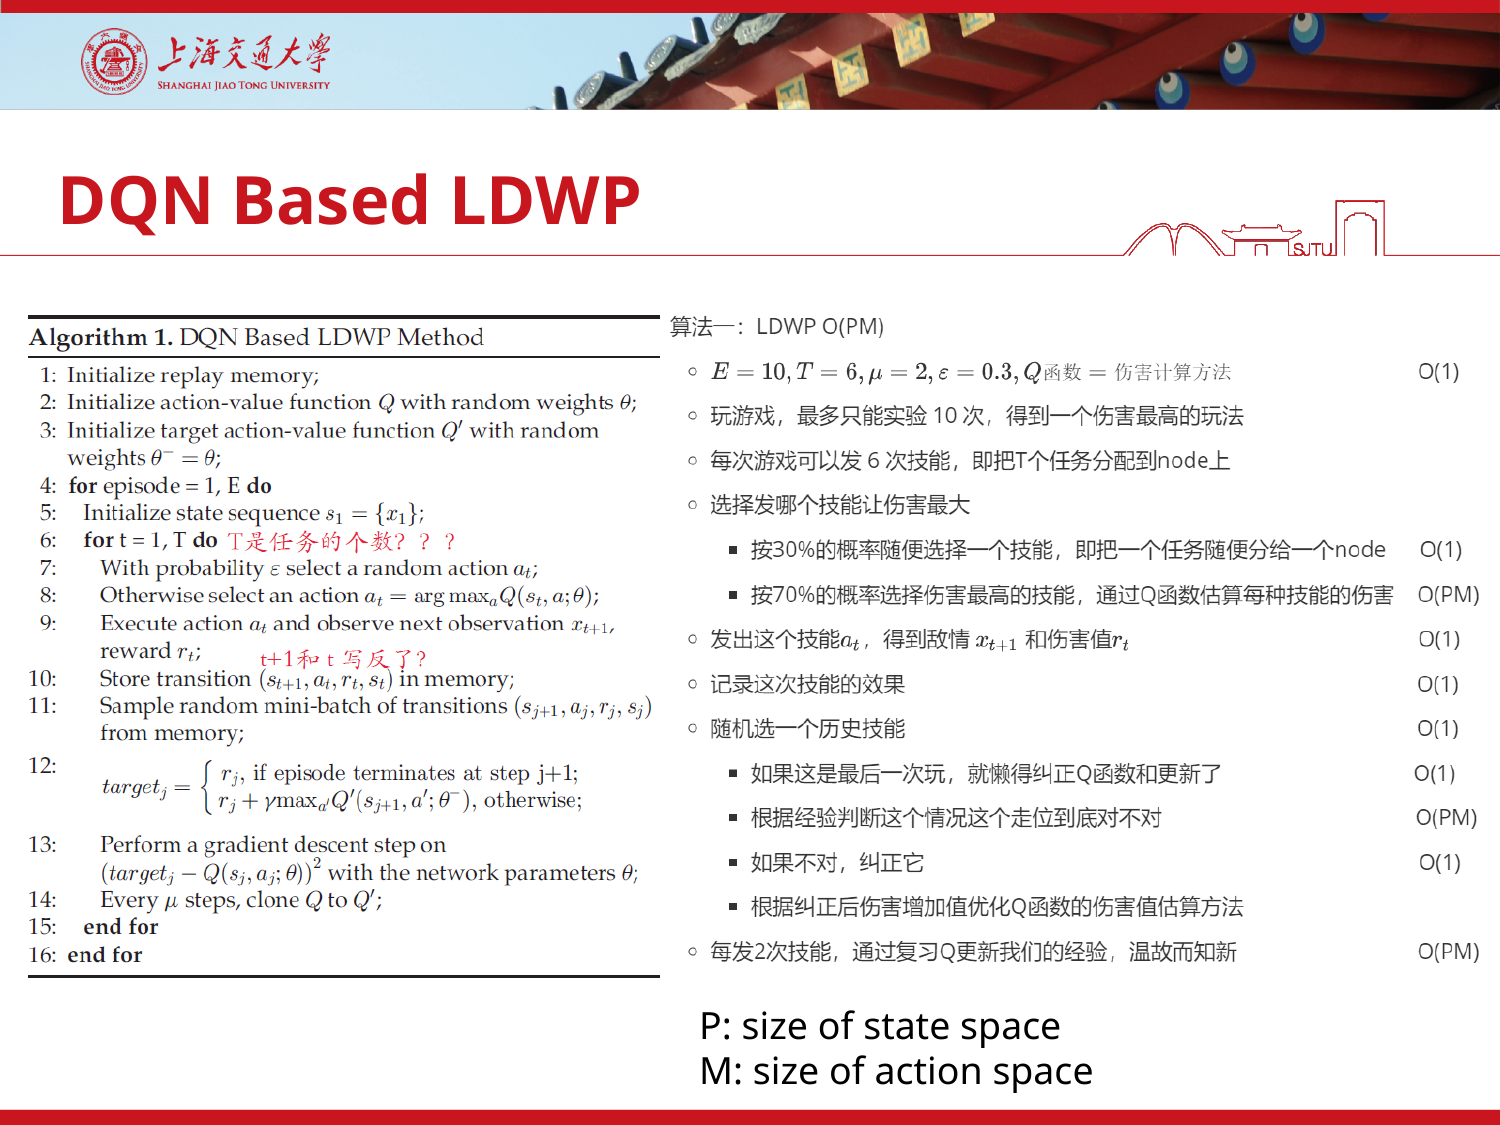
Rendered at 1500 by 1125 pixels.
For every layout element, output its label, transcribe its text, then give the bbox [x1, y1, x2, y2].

text_box P: size of state space M: size of action space [684, 994, 1235, 1100]
picture [21, 310, 1482, 980]
picture [0, 200, 1500, 256]
title DQN Based LDWP [43, 160, 1447, 255]
picture [0, 0, 1500, 110]
